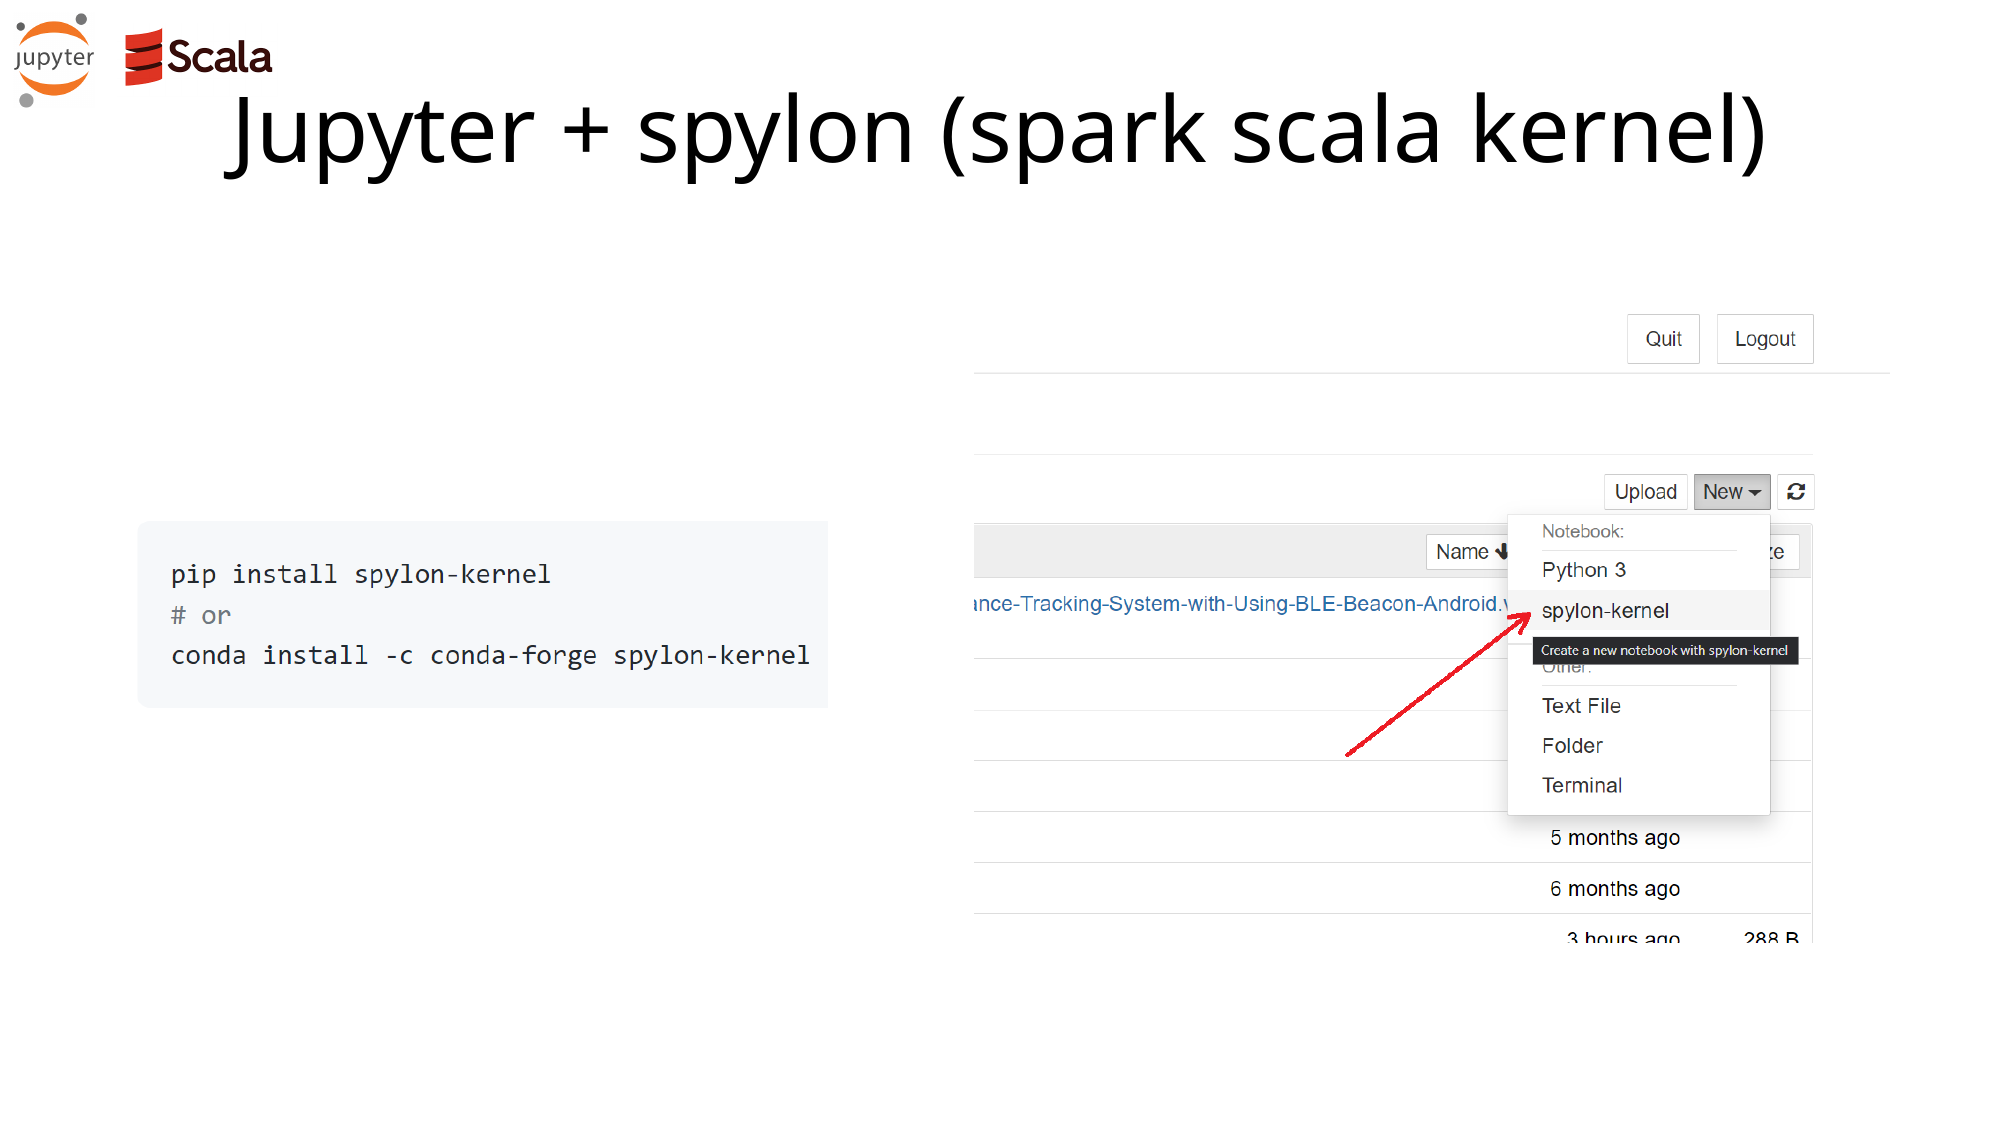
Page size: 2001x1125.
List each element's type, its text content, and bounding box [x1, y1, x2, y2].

picture [128, 503, 828, 713]
title Jupyter + spylon (spark scala kernel) [137, 24, 1863, 242]
picture [117, 23, 278, 97]
picture [974, 312, 1890, 944]
picture [13, 12, 95, 108]
